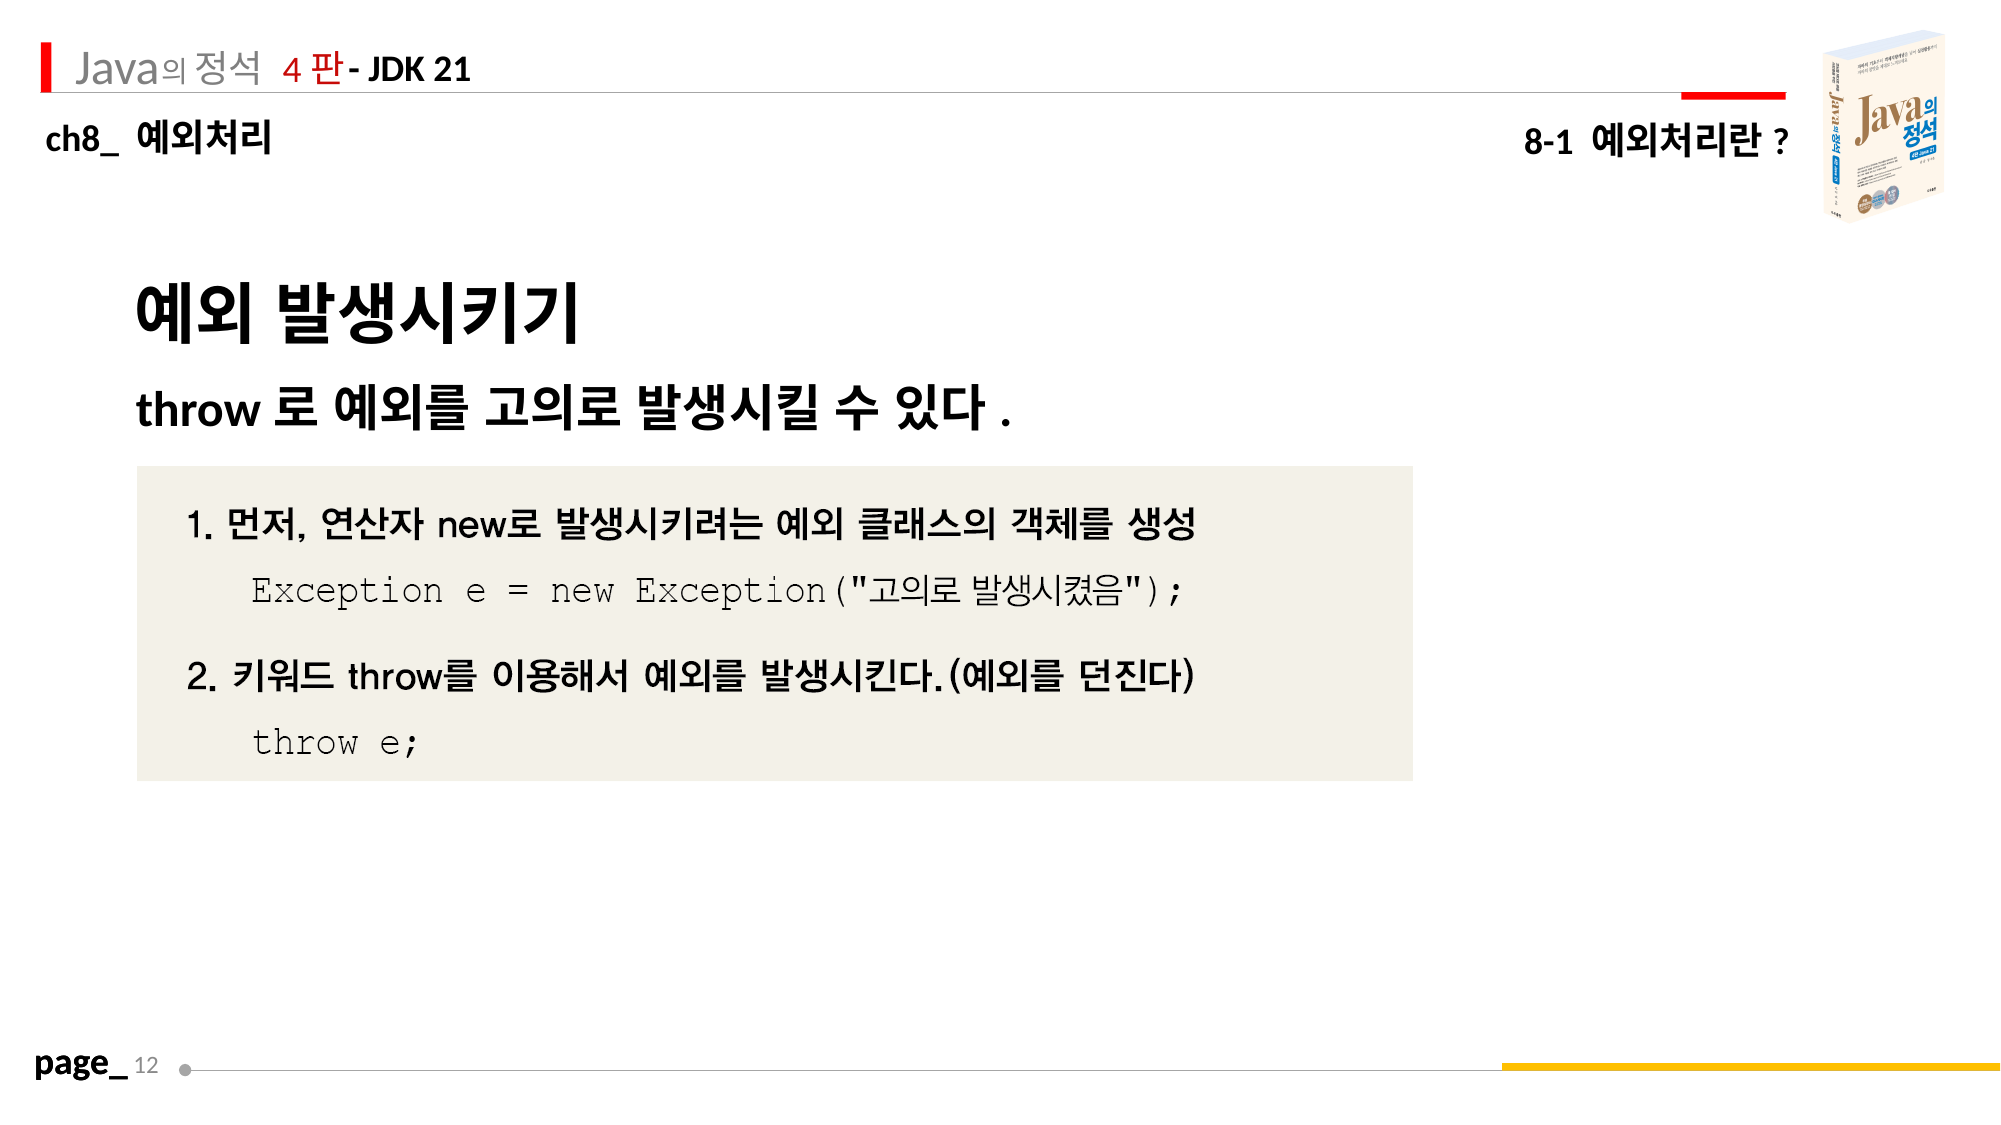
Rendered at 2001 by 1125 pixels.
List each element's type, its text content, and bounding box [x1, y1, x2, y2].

text_box 예외 발생시키기 [119, 264, 1456, 359]
picture [137, 466, 1413, 792]
text_box throw로 예외를 고의로 발생시킬 수 있다. [121, 368, 1796, 444]
text_box page_ [19, 1030, 145, 1090]
text_box 8-1 예외처리란? [1415, 109, 1805, 169]
slide_number 12 [106, 1033, 174, 1094]
picture [1819, 26, 1950, 228]
